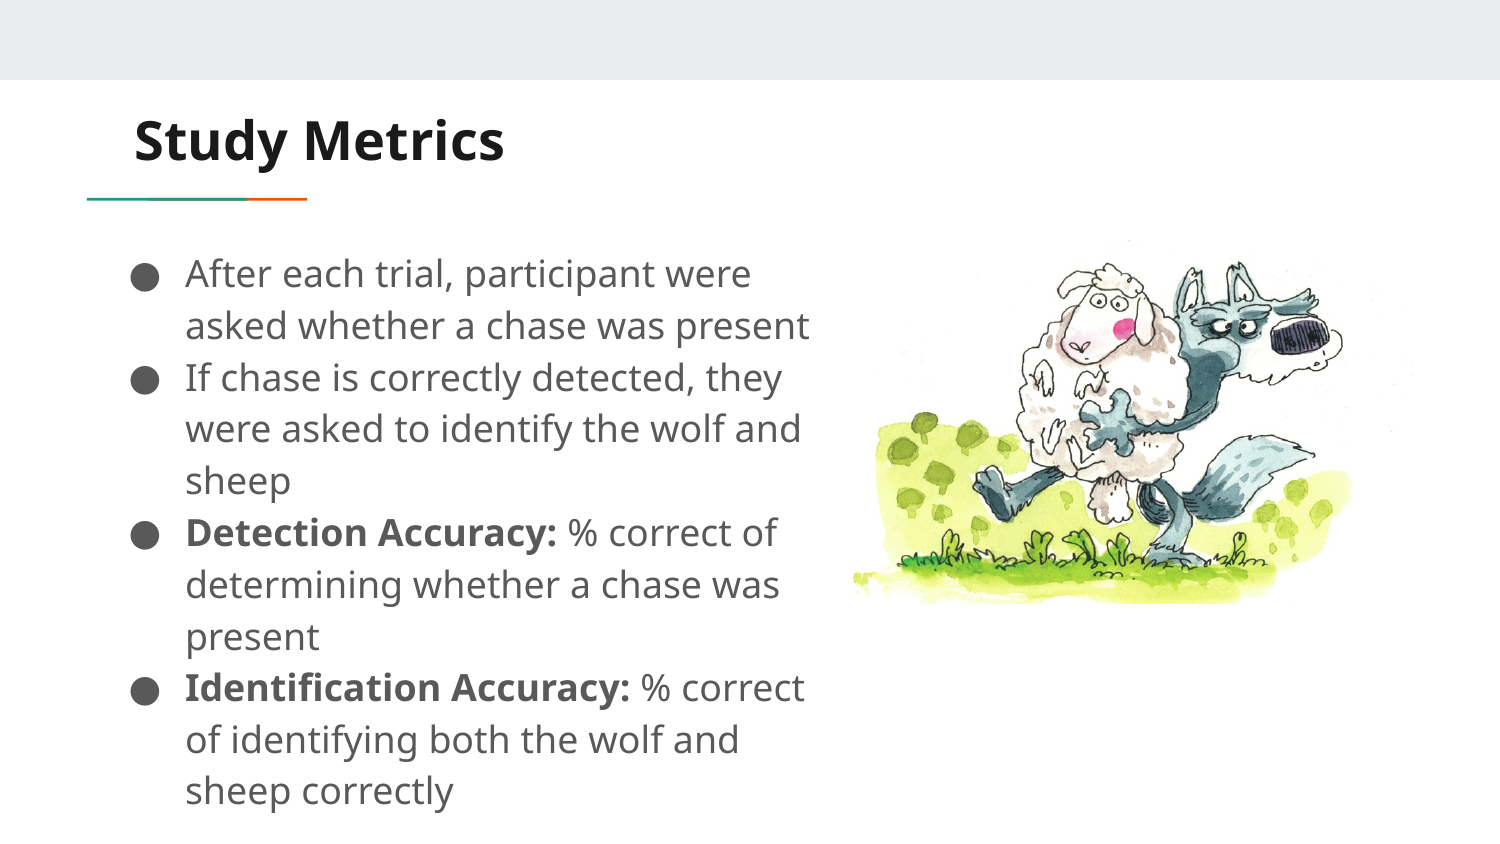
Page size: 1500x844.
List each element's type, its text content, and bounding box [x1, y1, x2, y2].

picture [830, 239, 1414, 605]
title Study Metrics [119, 91, 1381, 180]
list After each trial, participant were asked whether a chase was present If chase is correctly detected, they were asked to identify the wolf and sheep Detection Accuracy: % correct of determining whether a chase was present Identification Accuracy: % correct of identifying both the wolf and sheep correctly [94, 228, 843, 740]
